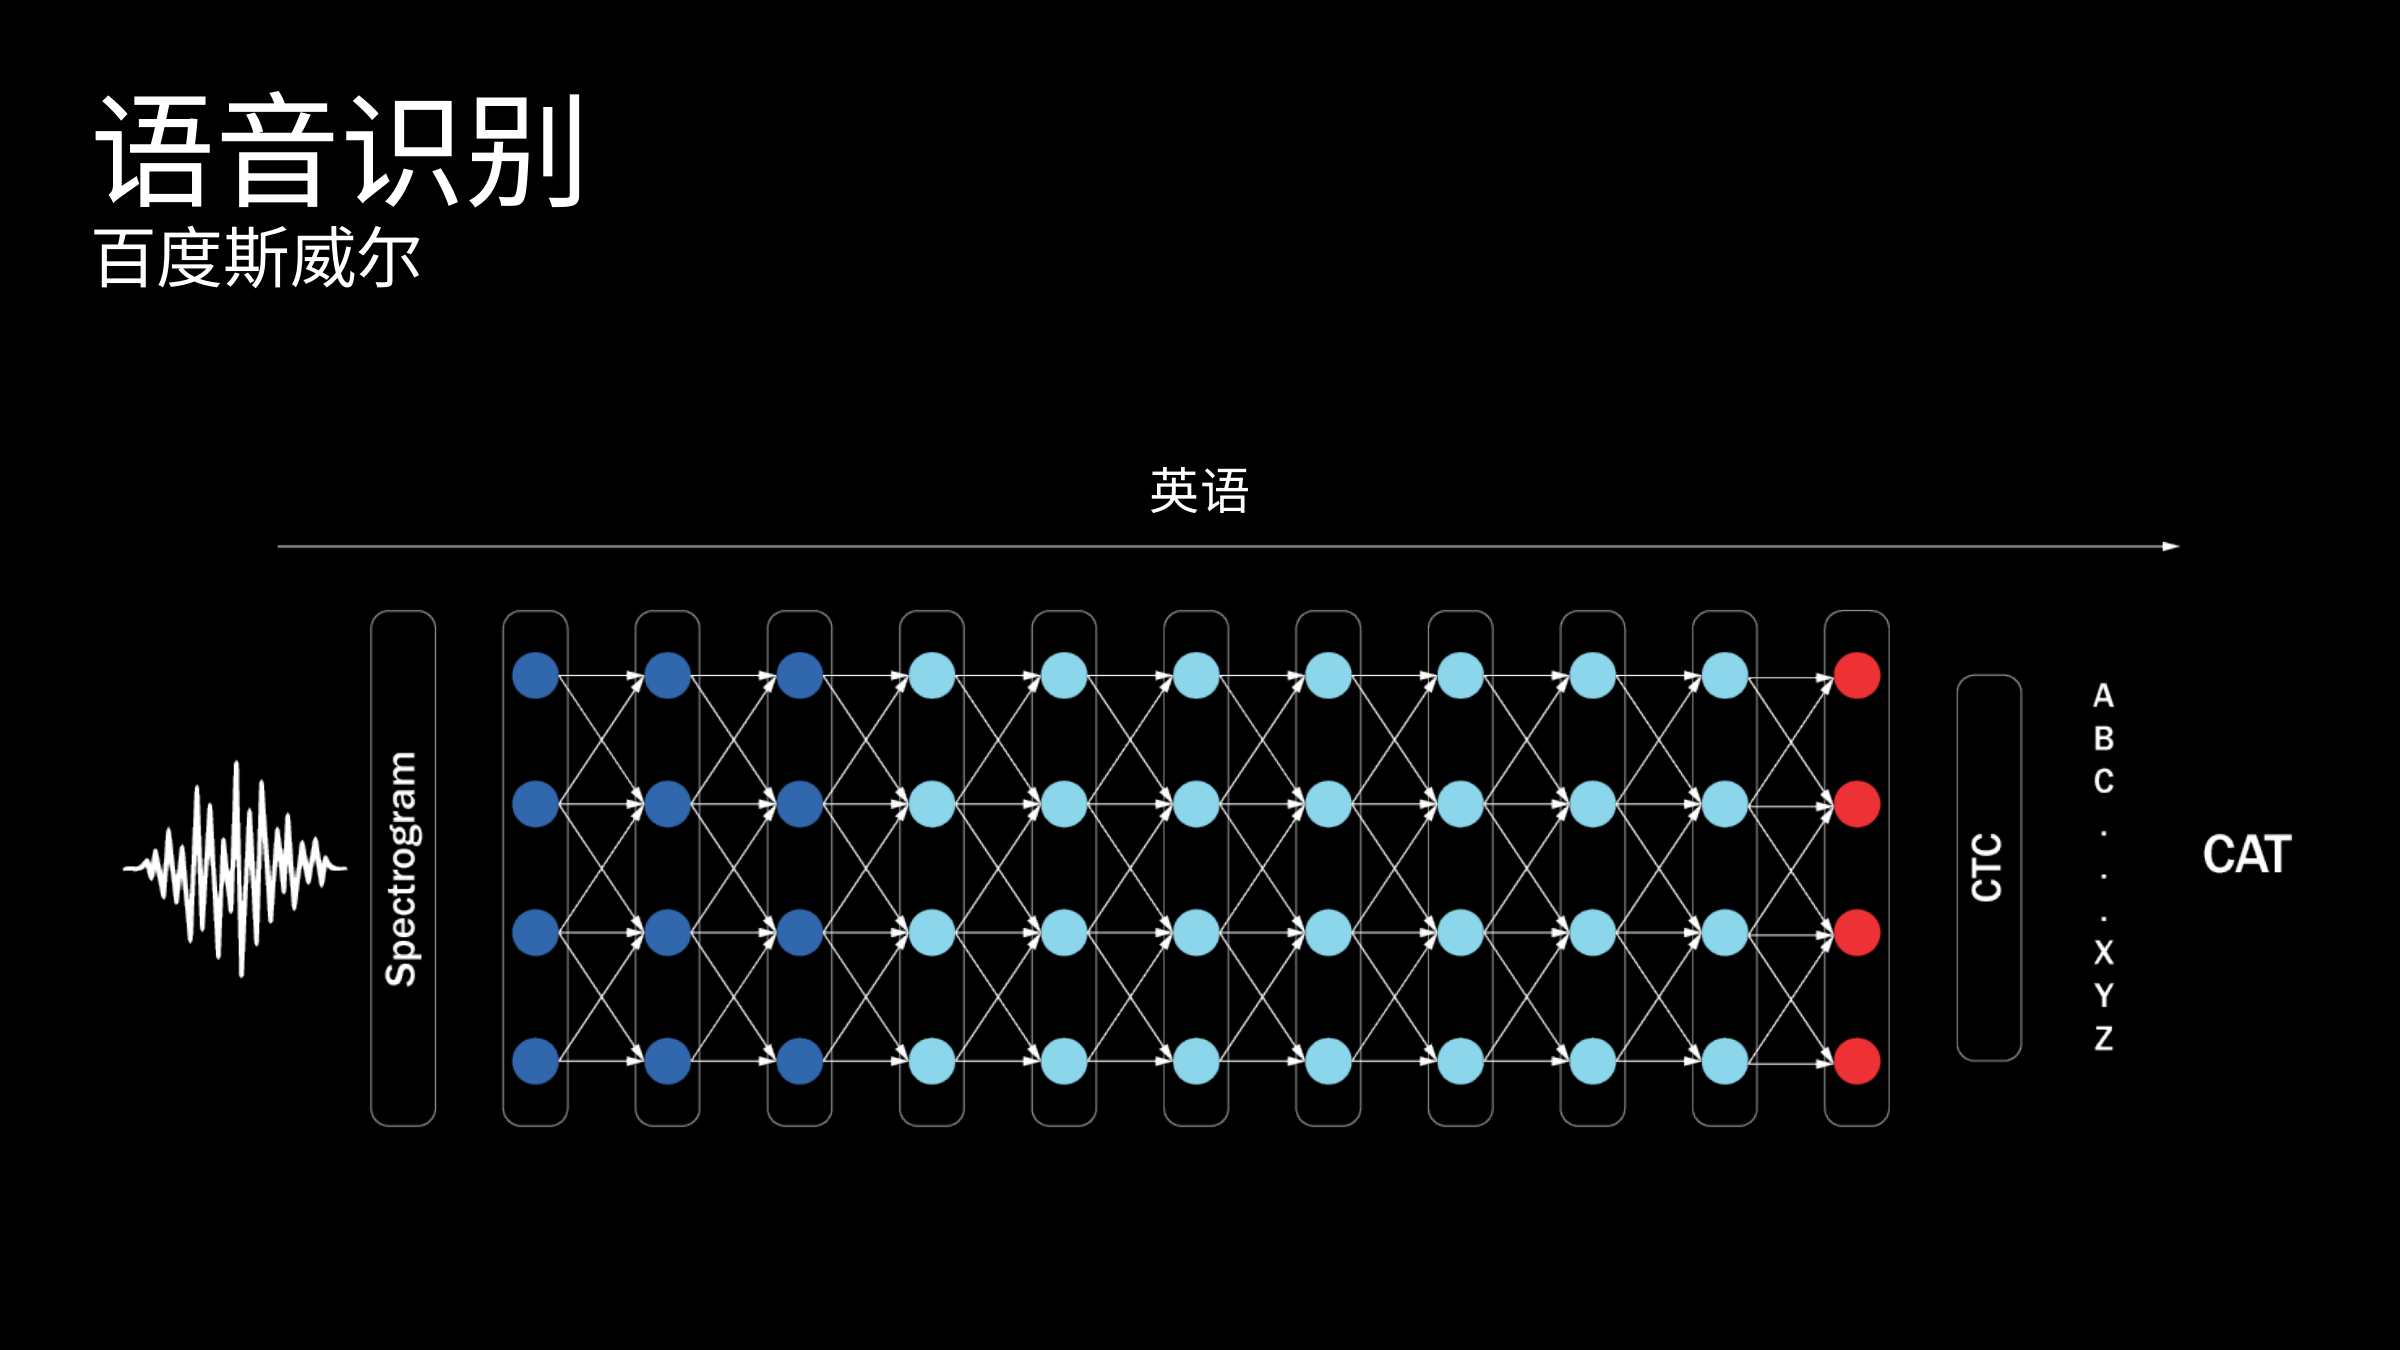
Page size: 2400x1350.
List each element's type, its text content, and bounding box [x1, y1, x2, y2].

picture [0, 430, 2338, 1163]
title 语音识别 百度斯威尔 [75, 75, 2325, 255]
